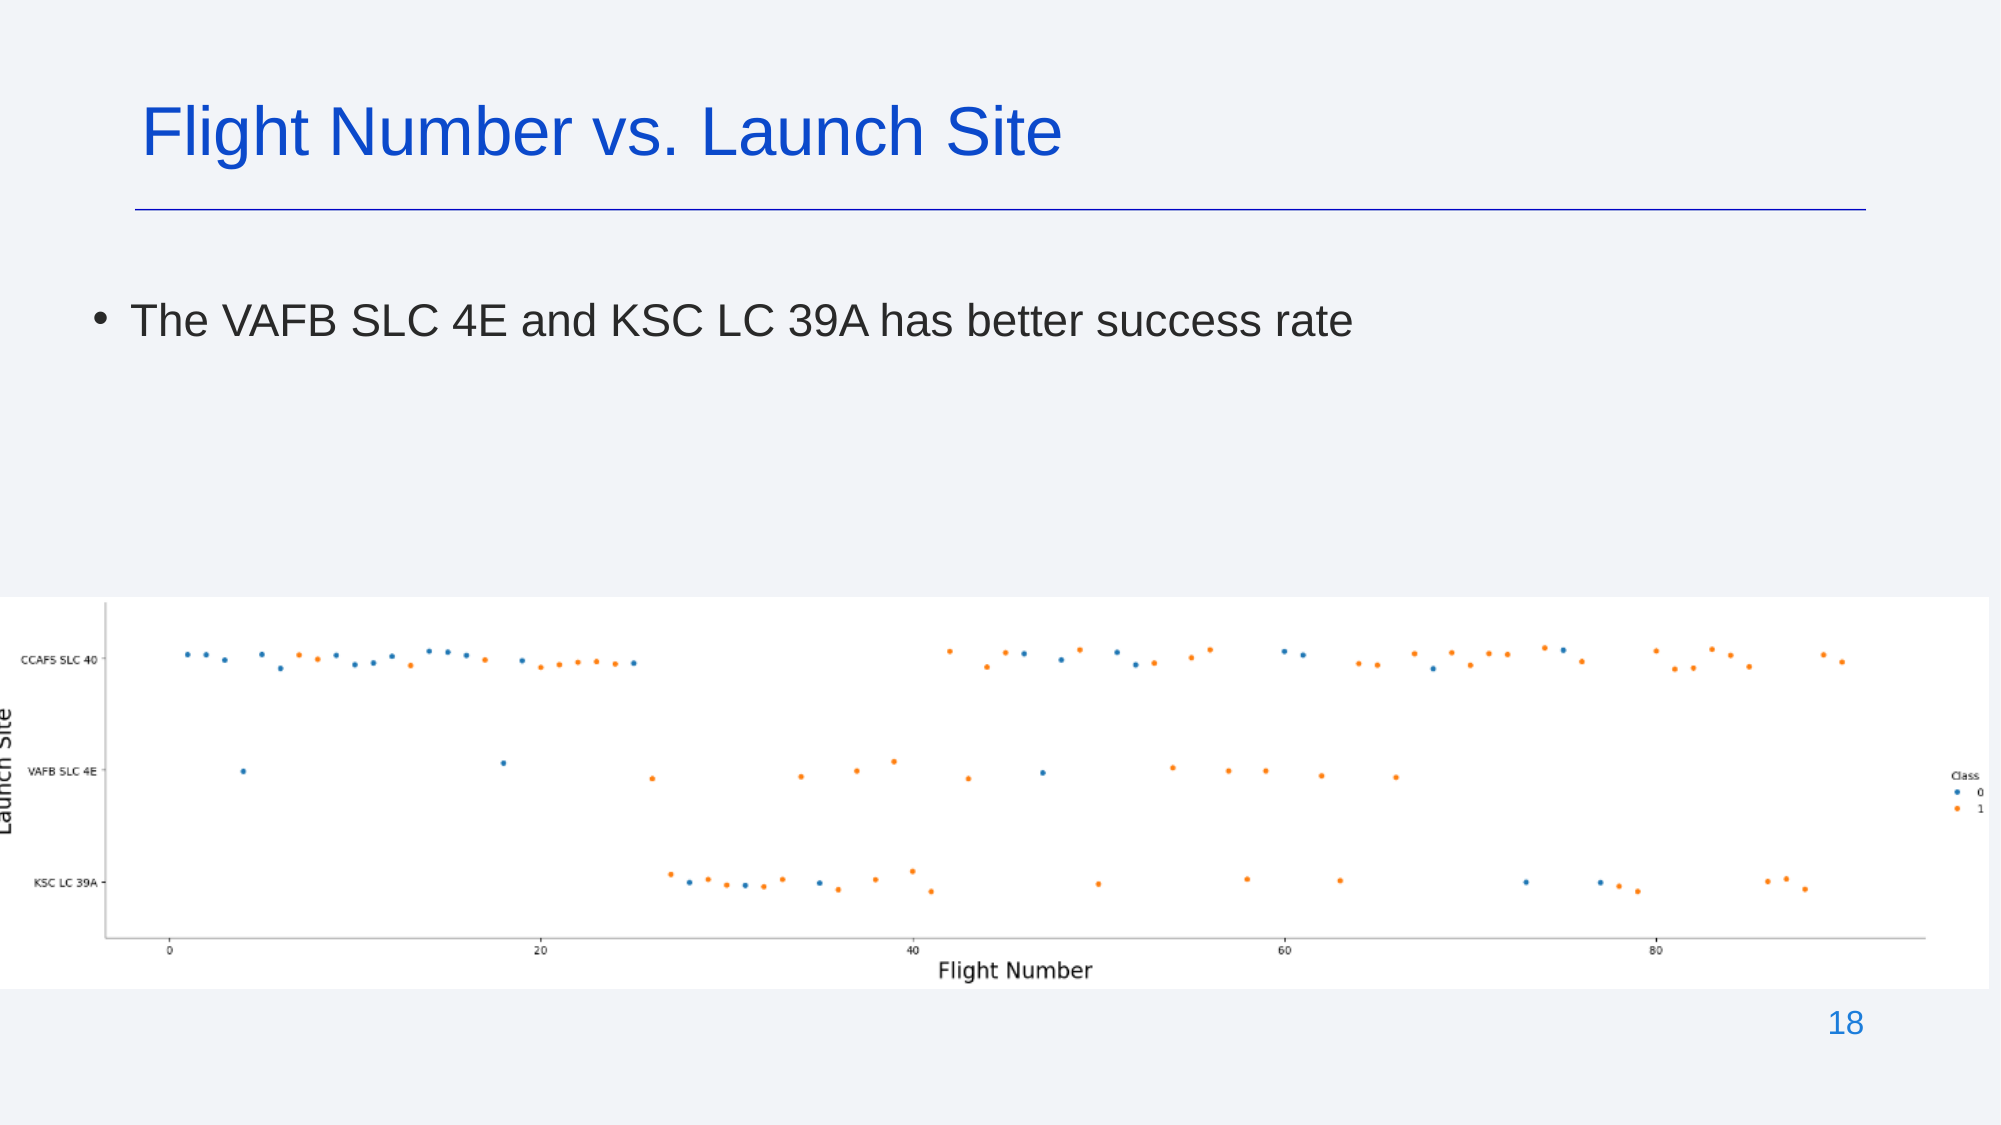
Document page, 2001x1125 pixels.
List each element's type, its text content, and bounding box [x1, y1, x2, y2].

list The VAFB SLC 4E and KSC LC 39A has better success rate [77, 283, 1694, 554]
slide_number ‹#› [1429, 999, 1880, 1055]
text_box Flight Number vs. Launch Site [126, 88, 1852, 179]
picture [0, 0, 2001, 1125]
